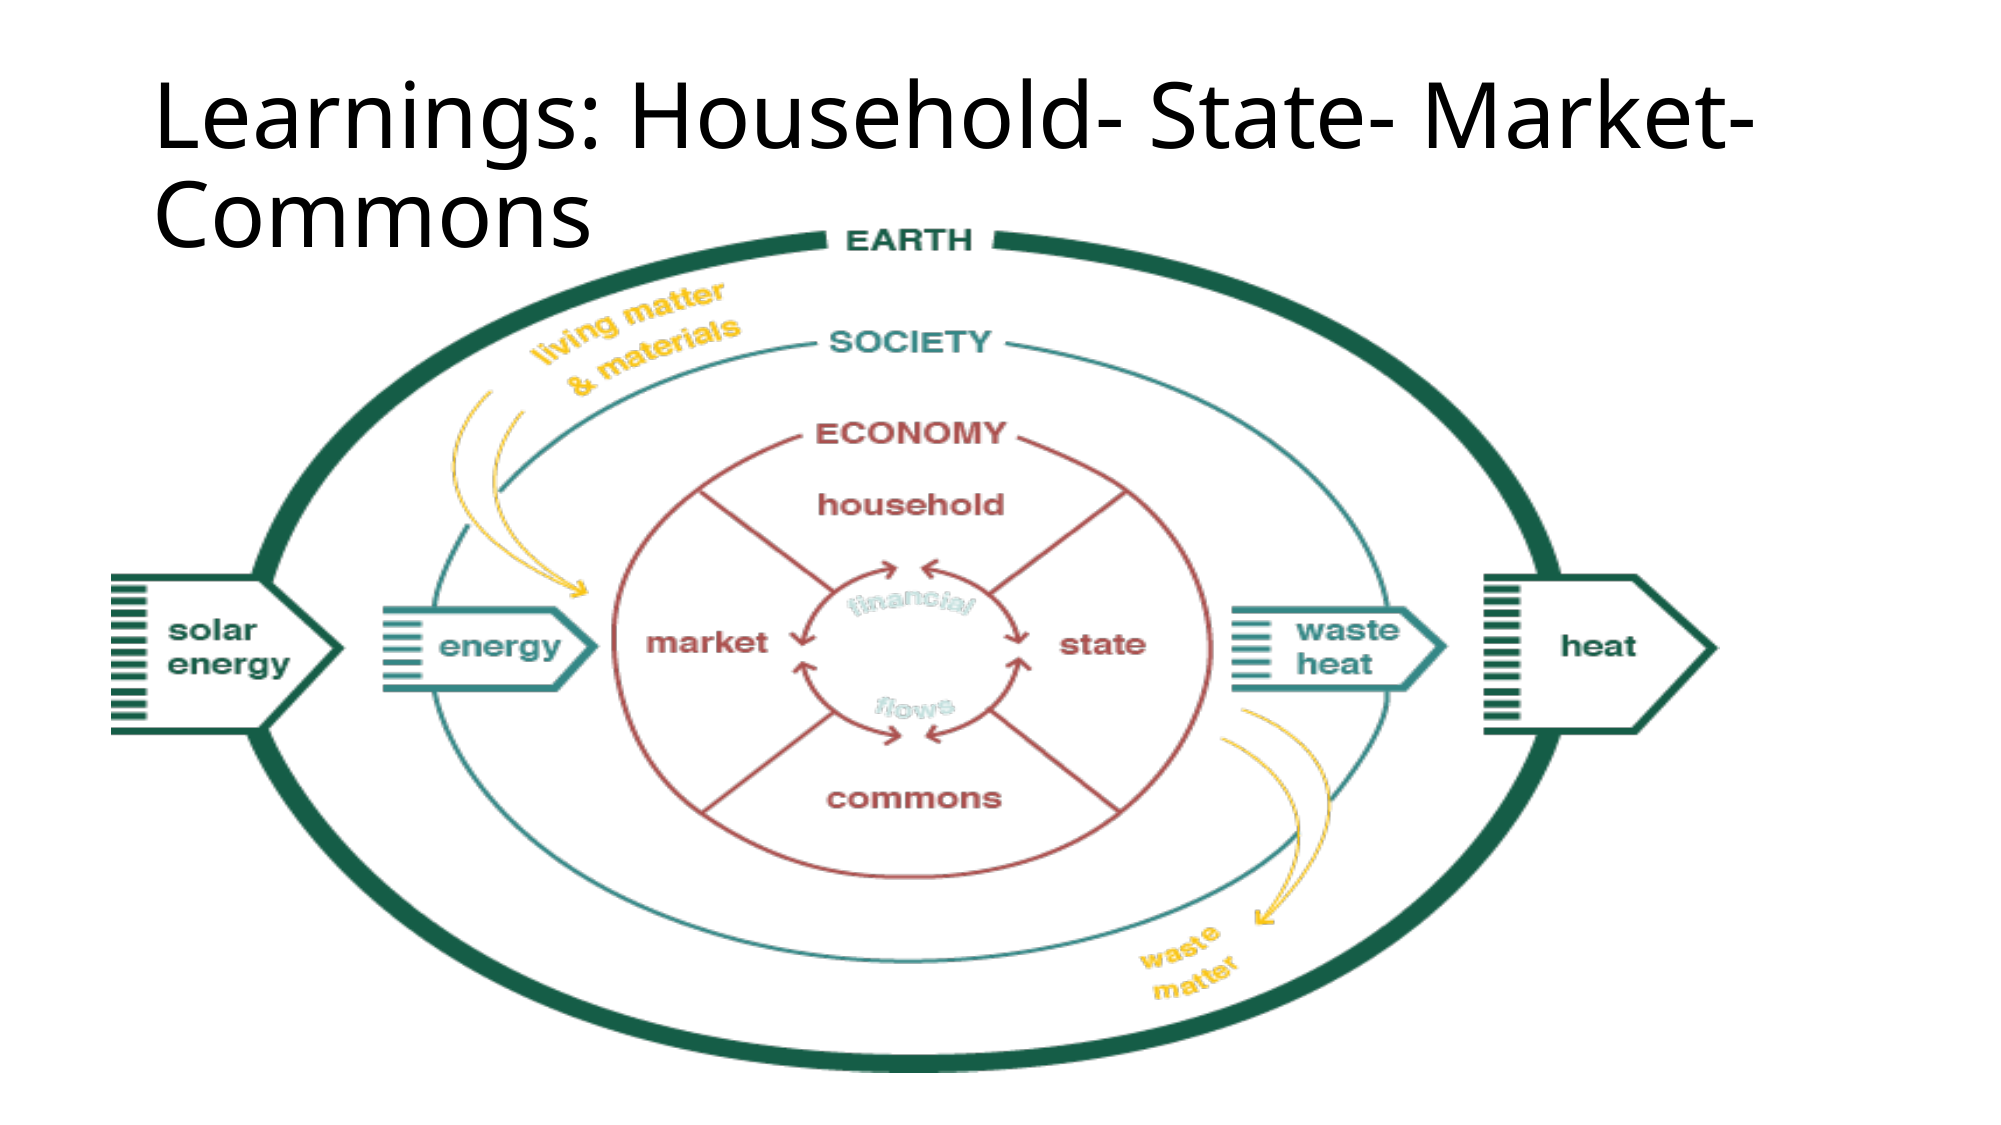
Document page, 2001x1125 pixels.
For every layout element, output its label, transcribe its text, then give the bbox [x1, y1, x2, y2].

picture [111, 224, 1720, 1073]
title Learnings: Household- State- Market- Commons [137, 59, 1984, 278]
